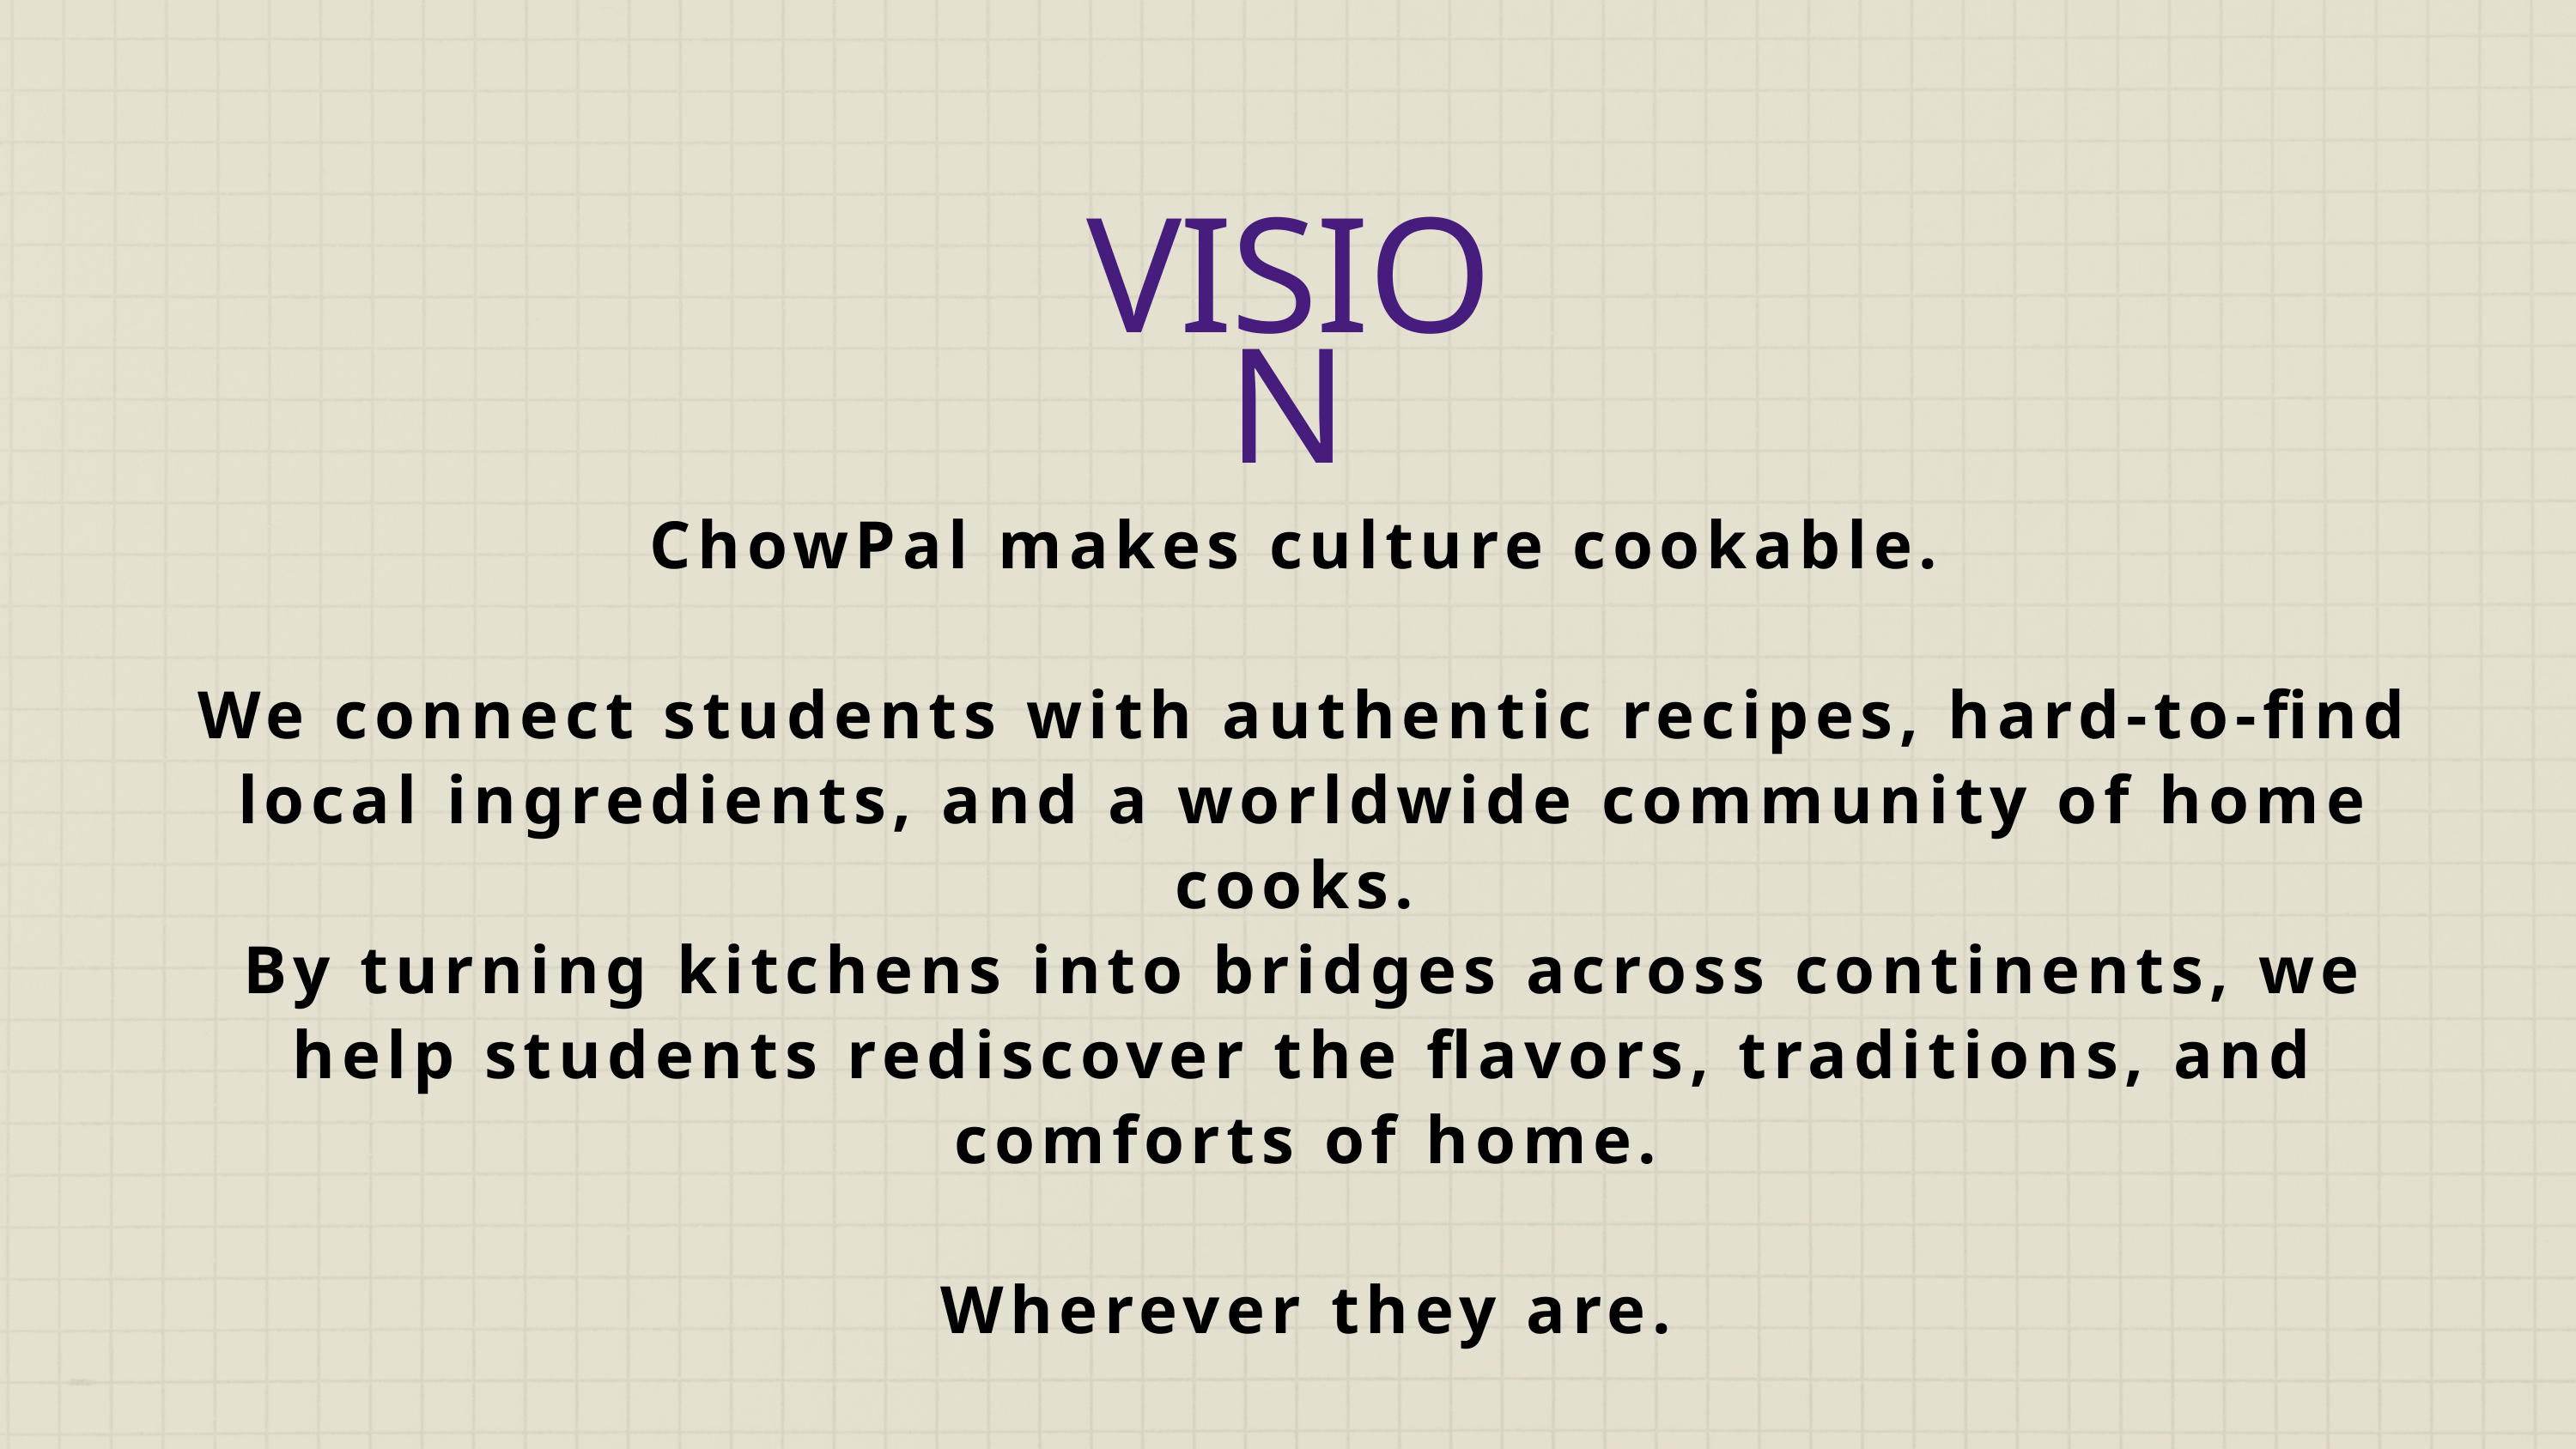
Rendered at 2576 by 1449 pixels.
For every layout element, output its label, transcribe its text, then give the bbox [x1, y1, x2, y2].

text_box [0, 0, 2576, 1449]
text_box ChowPal makes culture cookable. We connect students with authentic recipes, hard-to-find local ingredients, and a worldwide community of home cooks. By turning kitchens into bridges across continents, we help students rediscover the flavors, traditions, and comforts of home. Wherever they are. [180, 496, 2432, 1347]
text_box VISION [1036, 233, 1540, 495]
